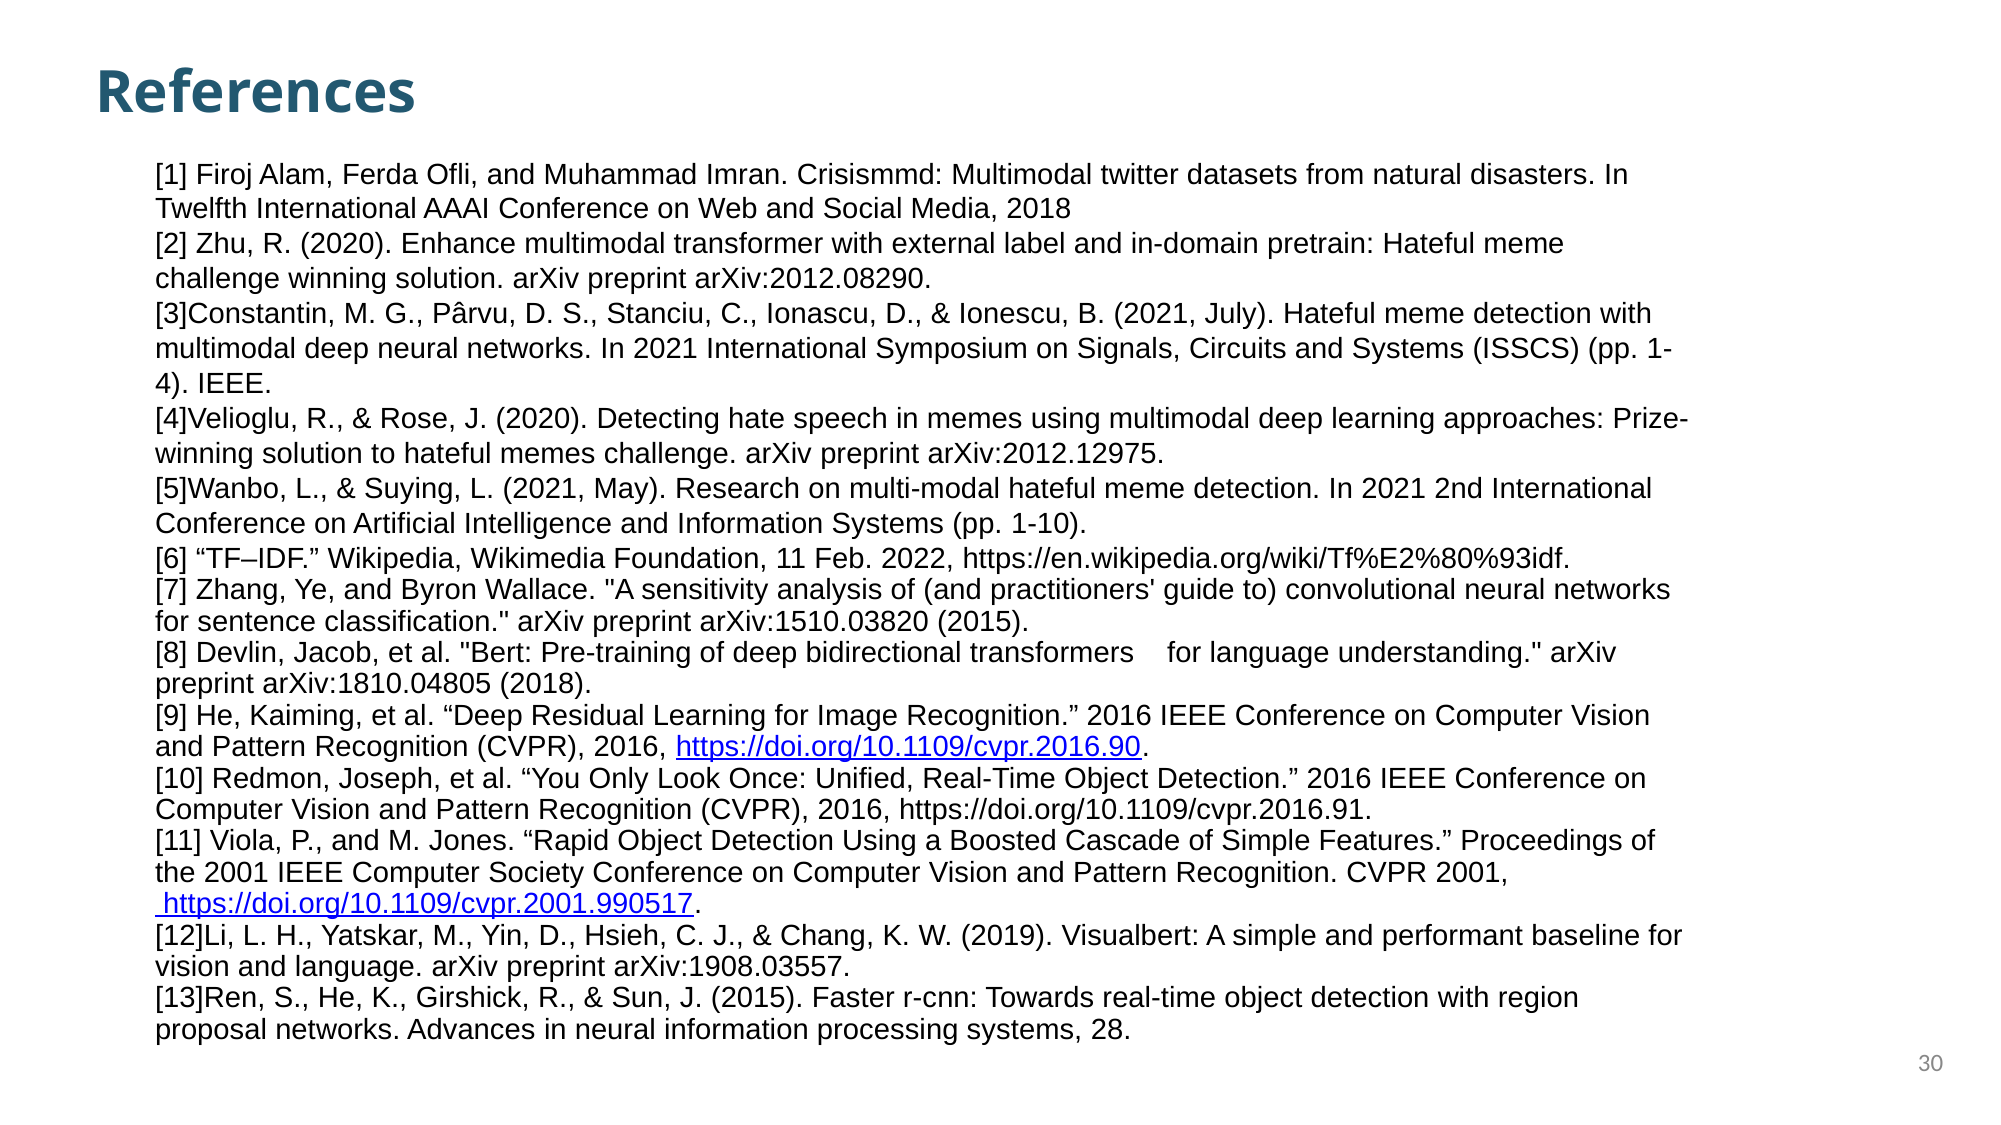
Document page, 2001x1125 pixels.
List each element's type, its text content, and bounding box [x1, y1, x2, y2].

text_box [1] Firoj Alam, Ferda Ofli, and Muhammad Imran. Crisismmd: Multimodal twitter datasets from natural disasters. In Twelfth International AAAI Conference on Web and Social Media, 2018 [2] Zhu, R. (2020). Enhance multimodal transformer with external label and in-domain pretrain: Hateful meme challenge winning solution. arXiv preprint arXiv:2012.08290. [3]Constantin, M. G., Pârvu, D. S., Stanciu, C., Ionascu, D., & Ionescu, B. (2021, July). Hateful meme detection with multimodal deep neural networks. In 2021 International Symposium on Signals, Circuits and Systems (ISSCS) (pp. 1-4). IEEE. [4]Velioglu, R., & Rose, J. (2020). Detecting hate speech in memes using multimodal deep learning approaches: Prize-winning solution to hateful memes challenge. arXiv preprint arXiv:2012.12975. [5]Wanbo, L., & Suying, L. (2021, May). Research on multi-modal hateful meme detection. In 2021 2nd International Conference on Artificial Intelligence and Information Systems (pp. 1-10). [6] “TF–IDF.” Wikipedia, Wikimedia Foundation, 11 Feb. 2022, https://en.wikipedia.org/wiki/Tf%E2%80%93idf. [7] Zhang, Ye, and Byron Wallace. "A sensitivity analysis of (and practitioners' guide to) convolutional neural networks for sentence classification." arXiv preprint arXiv:1510.03820 (2015). [8] Devlin, Jacob, et al. "Bert: Pre-training of deep bidirectional transformers for language understanding." arXiv preprint arXiv:1810.04805 (2018). [9] He, Kaiming, et al. “Deep Residual Learning for Image Recognition.” 2016 IEEE Conference on Computer Vision and Pattern Recognition (CVPR), 2016, https://doi.org/10.1109/cvpr.2016.90. [10] Redmon, Joseph, et al. “You Only Look Once: Unified, Real-Time Object Detection.” 2016 IEEE Conference on Computer Vision and Pattern Recognition (CVPR), 2016, https://doi.org/10.1109/cvpr.2016.91. [11] Viola, P., and M. Jones. “Rapid Object Detection Using a Boosted Cascade of Simple Features.” Proceedings of the 2001 IEEE Computer Society Conference on Computer Vision and Pattern Recognition. CVPR 2001, https://doi.org/10.1109/cvpr.2001.990517. [12]Li, L. H., Yatskar, M., Yin, D., Hsieh, C. J., & Chang, K. W. (2019). Visualbert: A simple and performant baseline for vision and language. arXiv preprint arXiv:1908.03557. [13]Ren, S., He, K., Girshick, R., & Sun, J. (2015). Faster r-cnn: Towards real-time object detection with region proposal networks. Advances in neural information processing systems, 28. [139, 139, 1715, 1061]
slide_number 30 [1608, 1031, 1959, 1092]
text_box References [80, 52, 1775, 139]
